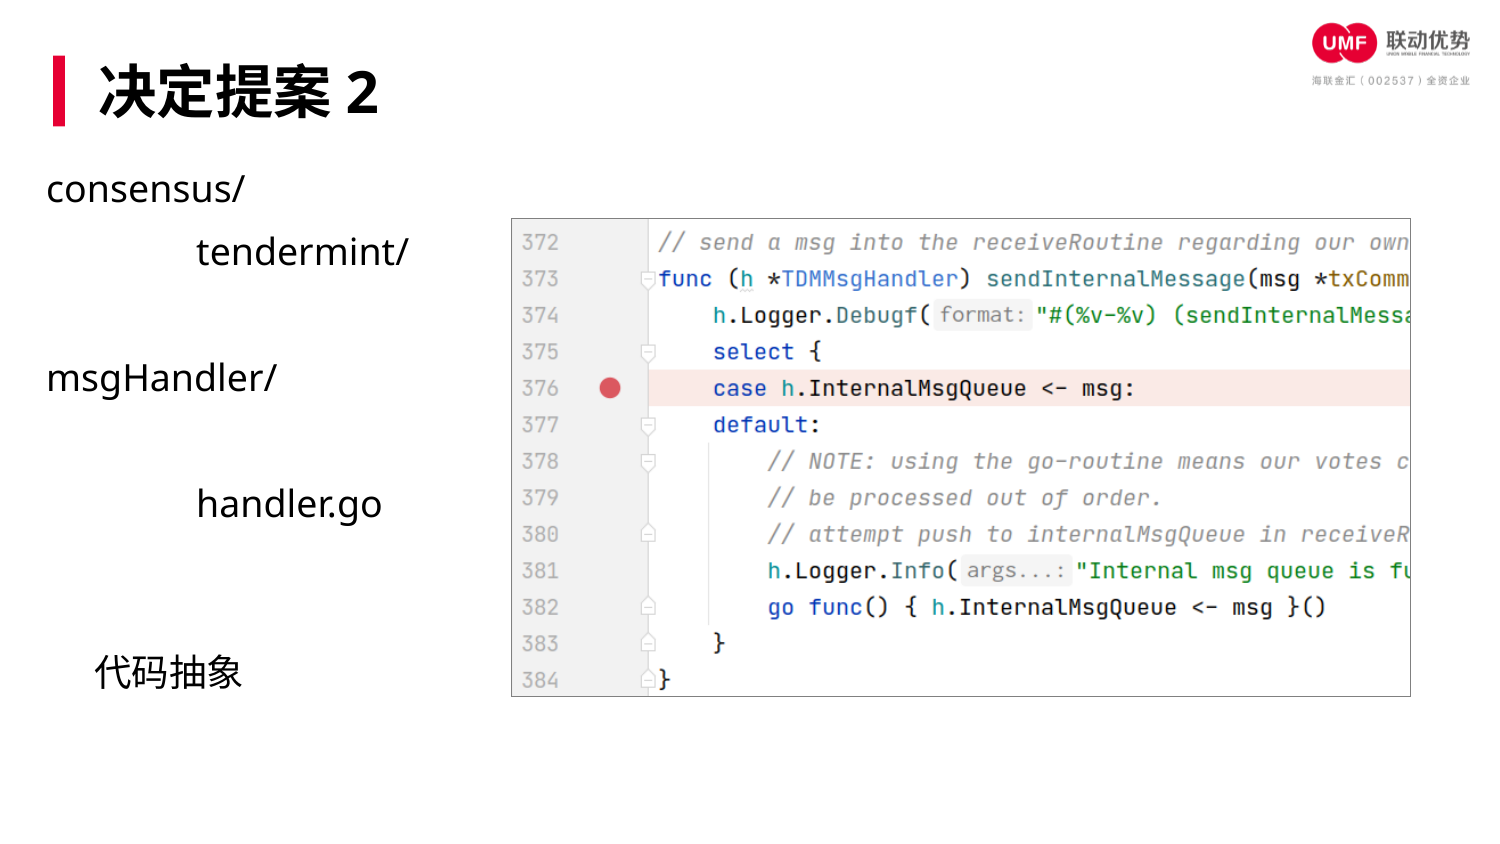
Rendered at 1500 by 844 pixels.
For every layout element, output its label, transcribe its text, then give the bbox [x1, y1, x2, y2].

text_box consensus/ tendermint/ msgHandler/ handler.go [43, 143, 433, 528]
picture [511, 218, 1411, 697]
text_box 代码抽象 [91, 627, 505, 697]
picture [1282, 1, 1500, 107]
text_box 决定提案2 [91, 48, 499, 133]
